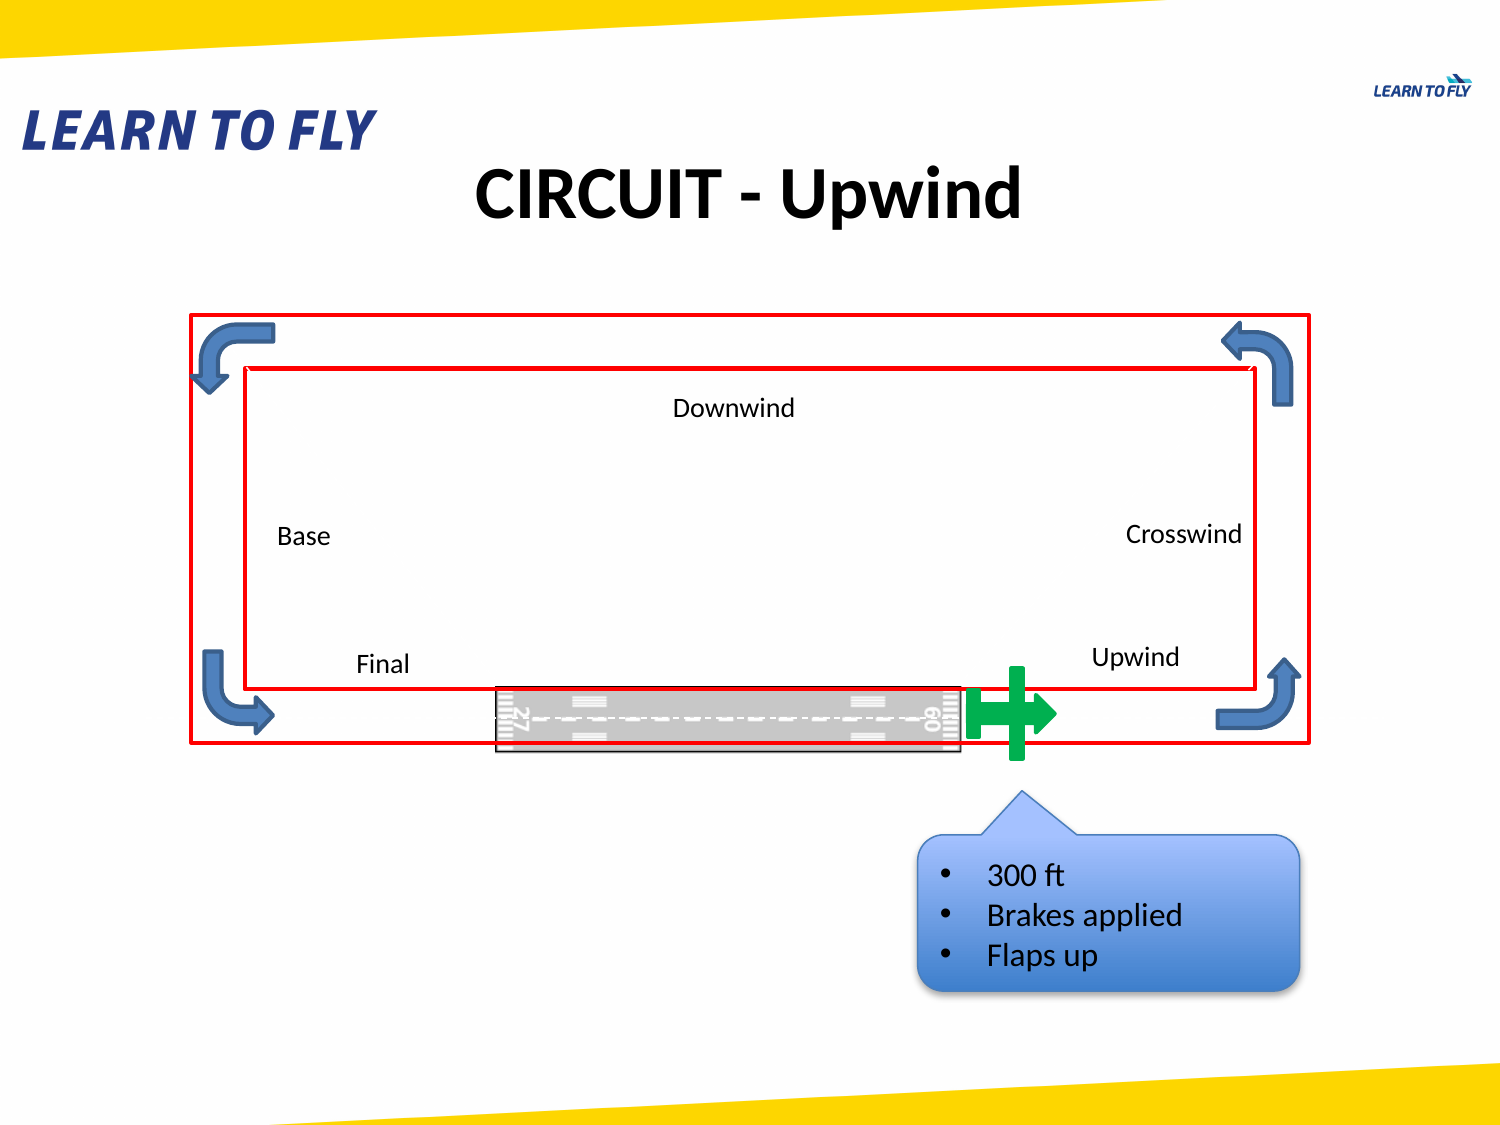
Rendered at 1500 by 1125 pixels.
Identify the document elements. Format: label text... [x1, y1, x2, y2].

text_box [1215, 657, 1302, 717]
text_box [967, 668, 1055, 760]
text_box CIRCUIT - Upwind [449, 136, 1051, 242]
text_box [1059, 726, 1311, 745]
text_box [202, 649, 275, 717]
text_box [189, 313, 1311, 717]
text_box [226, 341, 496, 680]
text_box 300 ft Brakes applied Flaps up [916, 790, 1301, 992]
text_box [1221, 320, 1294, 407]
text_box [239, 726, 266, 736]
text_box Downwind [658, 381, 811, 431]
text_box [1215, 726, 1274, 731]
text_box [189, 322, 276, 395]
picture [0, 0, 1500, 1125]
text_box [189, 726, 489, 745]
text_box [961, 341, 1275, 682]
